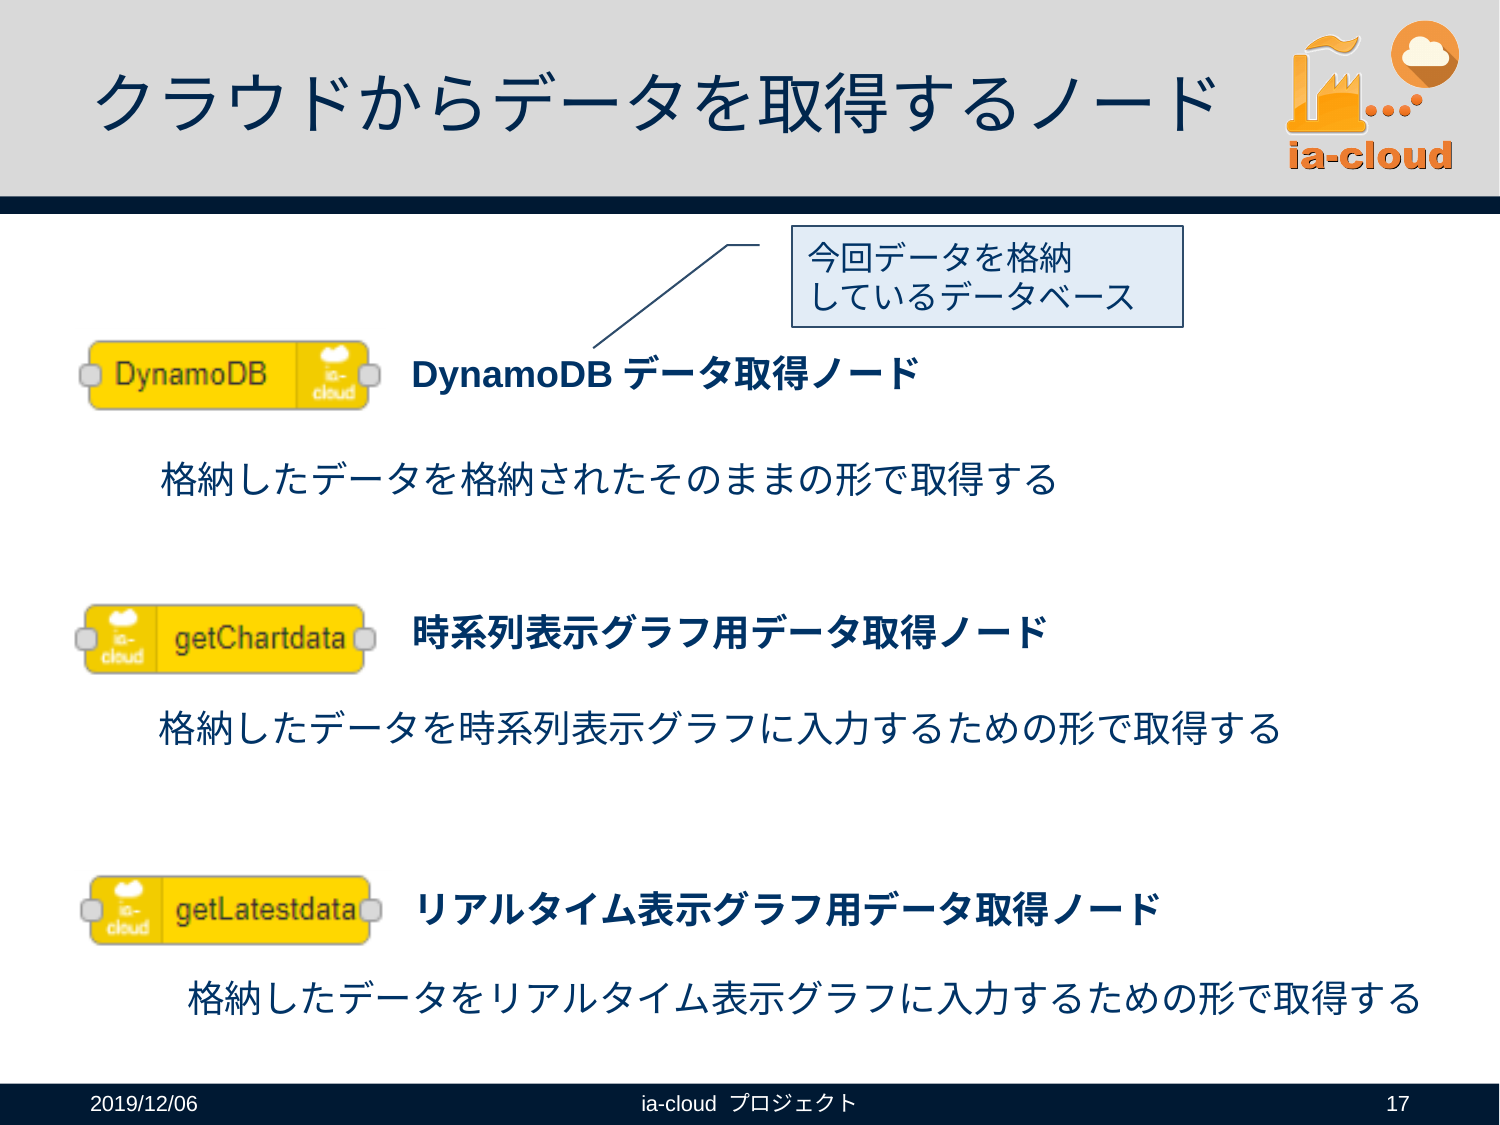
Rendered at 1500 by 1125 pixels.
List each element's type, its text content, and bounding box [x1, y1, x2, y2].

picture [74, 869, 392, 953]
text_box 格納したデータをリアルタイム表示グラフに入力するための形で取得する [172, 967, 1439, 1028]
footer ia-cloud プロジェクト [512, 1082, 988, 1121]
picture [63, 593, 387, 682]
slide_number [75, 1082, 425, 1121]
slide_number 17 [1074, 1082, 1425, 1121]
picture [1263, 17, 1479, 204]
text_box 格納したデータを時系列表示グラフに入力するための形で取得する [143, 697, 1299, 758]
text_box 格納したデータを格納されたそのままの形で取得する [145, 448, 1076, 508]
picture [75, 327, 386, 418]
text_box 今回データを格納 しているデータベース [792, 226, 1183, 328]
title クラウドからデータを取得するノード [75, 42, 1436, 161]
text_box DynamoDBデータ取得ノード [396, 342, 937, 403]
text_box リアルタイム表示グラフ用データ取得ノード [399, 878, 1178, 939]
text_box 時系列表示グラフ用データ取得ノード [398, 601, 1066, 662]
